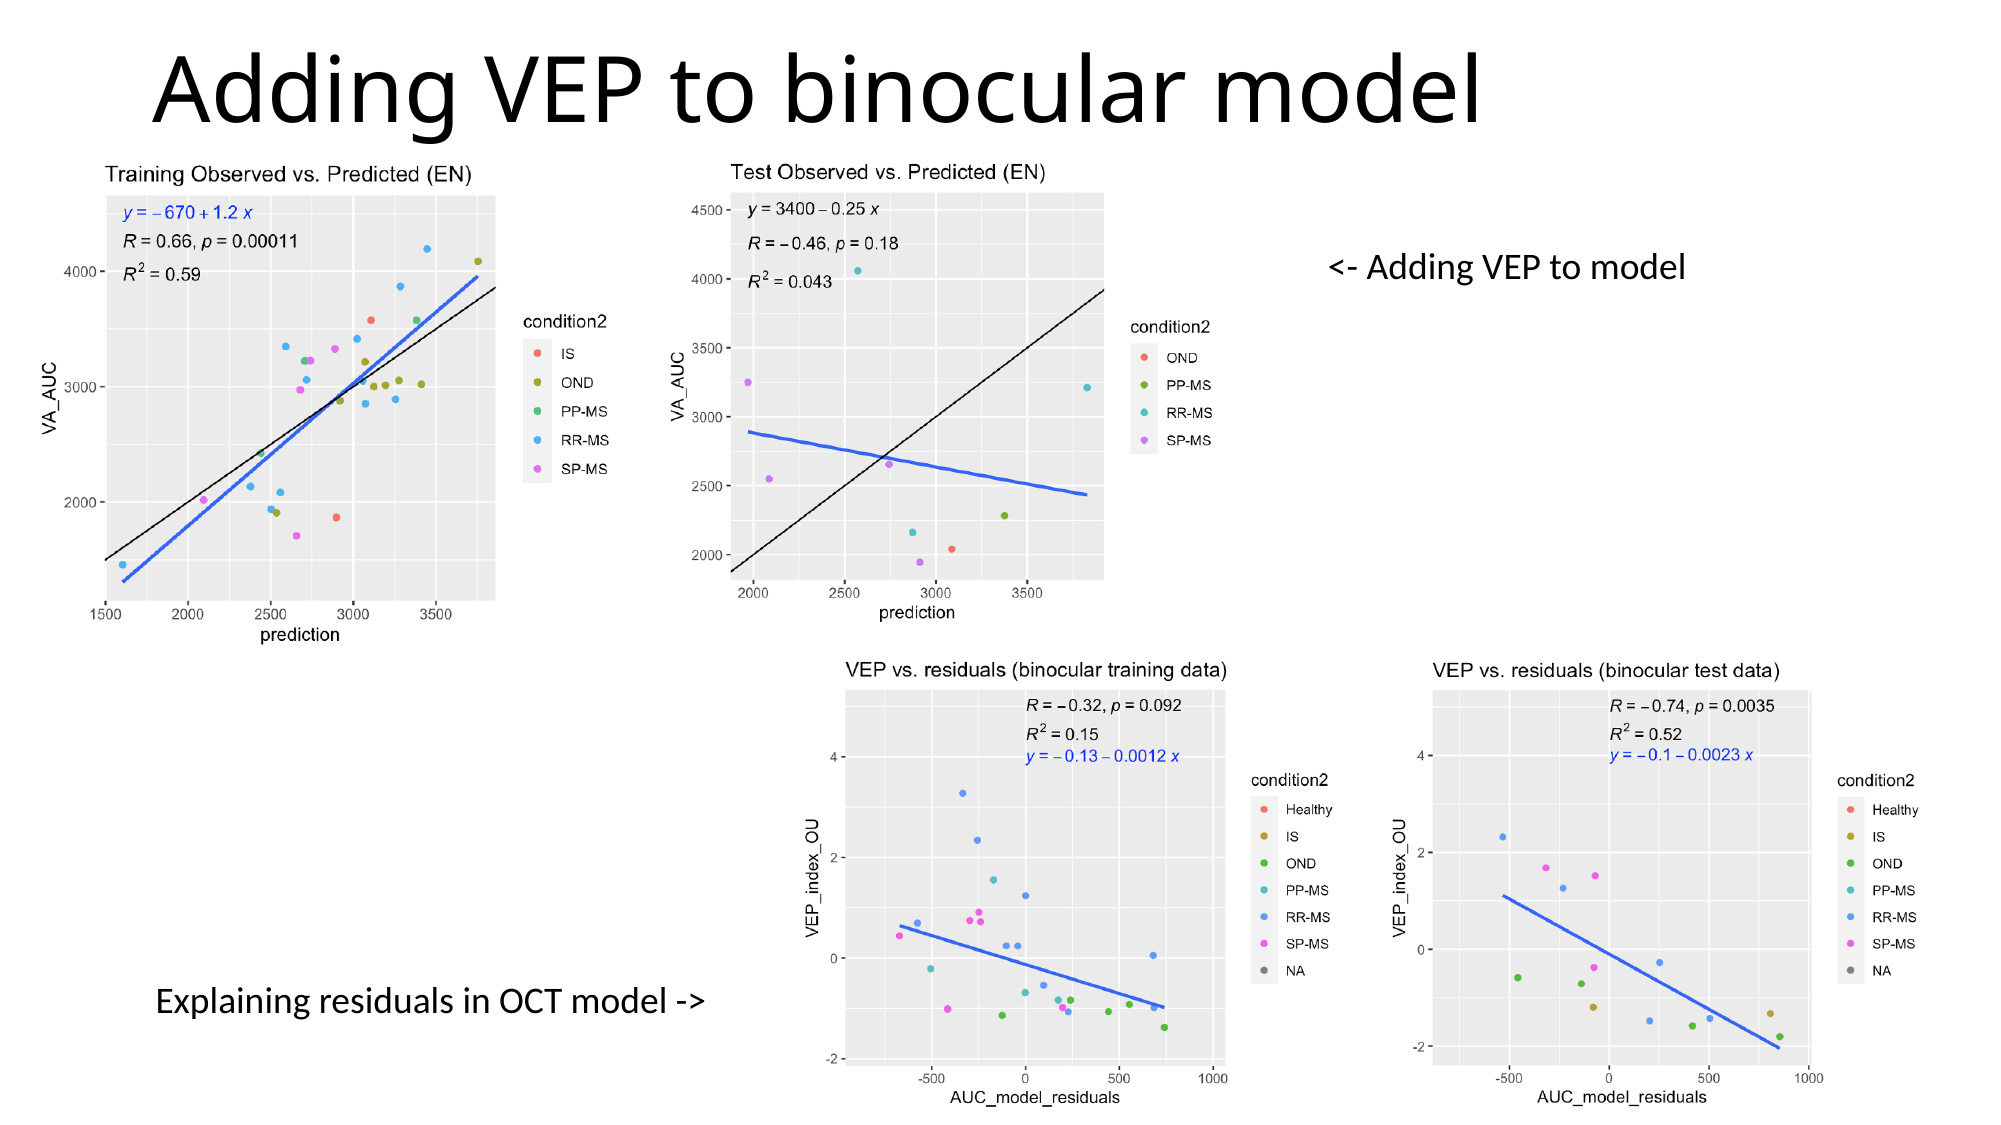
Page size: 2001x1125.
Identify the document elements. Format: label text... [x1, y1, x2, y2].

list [38, 156, 1237, 649]
picture [798, 648, 1931, 1116]
title Adding VEP to binocular model [137, 0, 1863, 202]
text_box Explaining residuals in OCT model -> [140, 968, 722, 1029]
text_box <- Adding VEP to model [1313, 234, 1702, 295]
